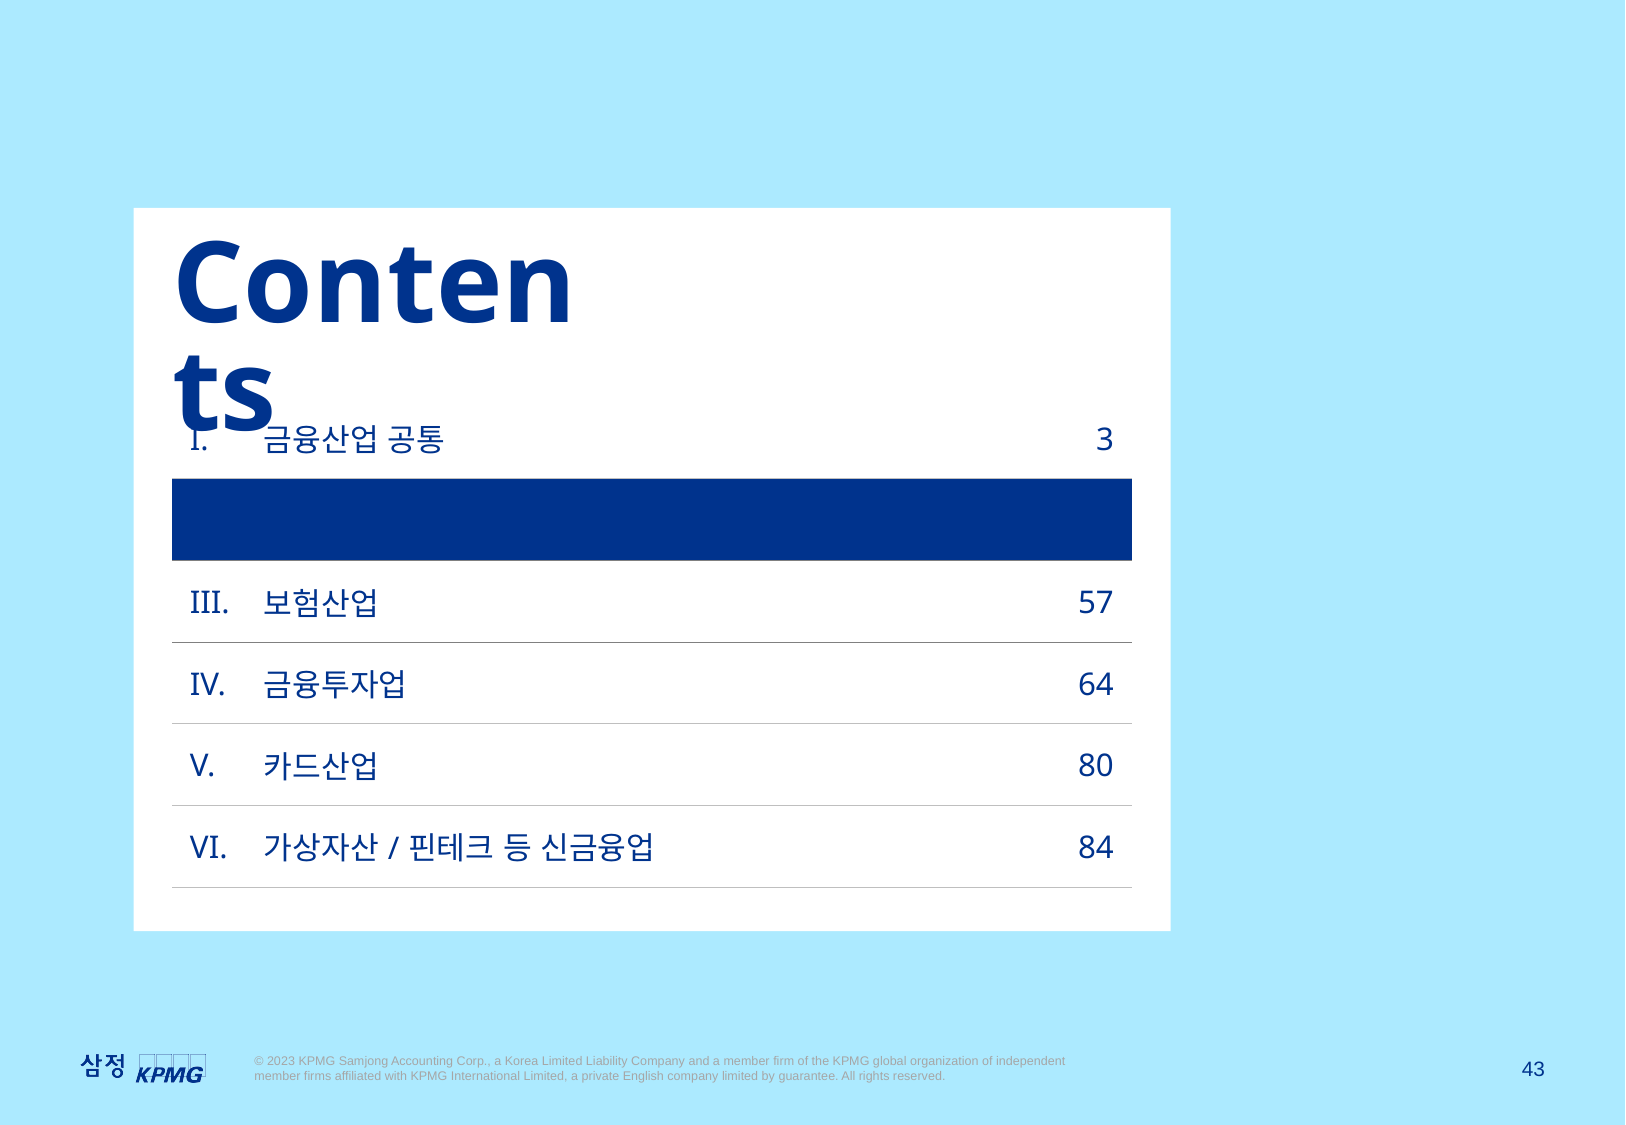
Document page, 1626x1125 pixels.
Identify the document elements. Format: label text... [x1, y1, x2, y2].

table_cell 보험산업 [264, 561, 1033, 642]
table_cell V. [172, 724, 264, 805]
table_cell 은행산업 [264, 479, 1033, 560]
table_cell II. [172, 479, 264, 560]
table_cell 가상자산/핀테크 등 신금융업 [264, 806, 1033, 887]
table_cell 금융투자업 [264, 643, 1033, 723]
table_cell III. [172, 561, 264, 642]
table_cell 84 [1033, 806, 1132, 887]
table_cell 64 [1033, 643, 1132, 723]
picture [80, 1054, 206, 1083]
table_header 3 [1033, 397, 1132, 478]
table_cell VI. [172, 806, 264, 887]
table_cell IV. [172, 643, 264, 723]
table_cell 42 [1033, 479, 1132, 560]
table_header I. [172, 397, 264, 478]
table_cell 80 [1033, 724, 1132, 805]
table_header 금융산업 공통 [264, 397, 1033, 478]
table_cell 57 [1033, 561, 1132, 642]
table_cell 카드산업 [264, 724, 1033, 805]
